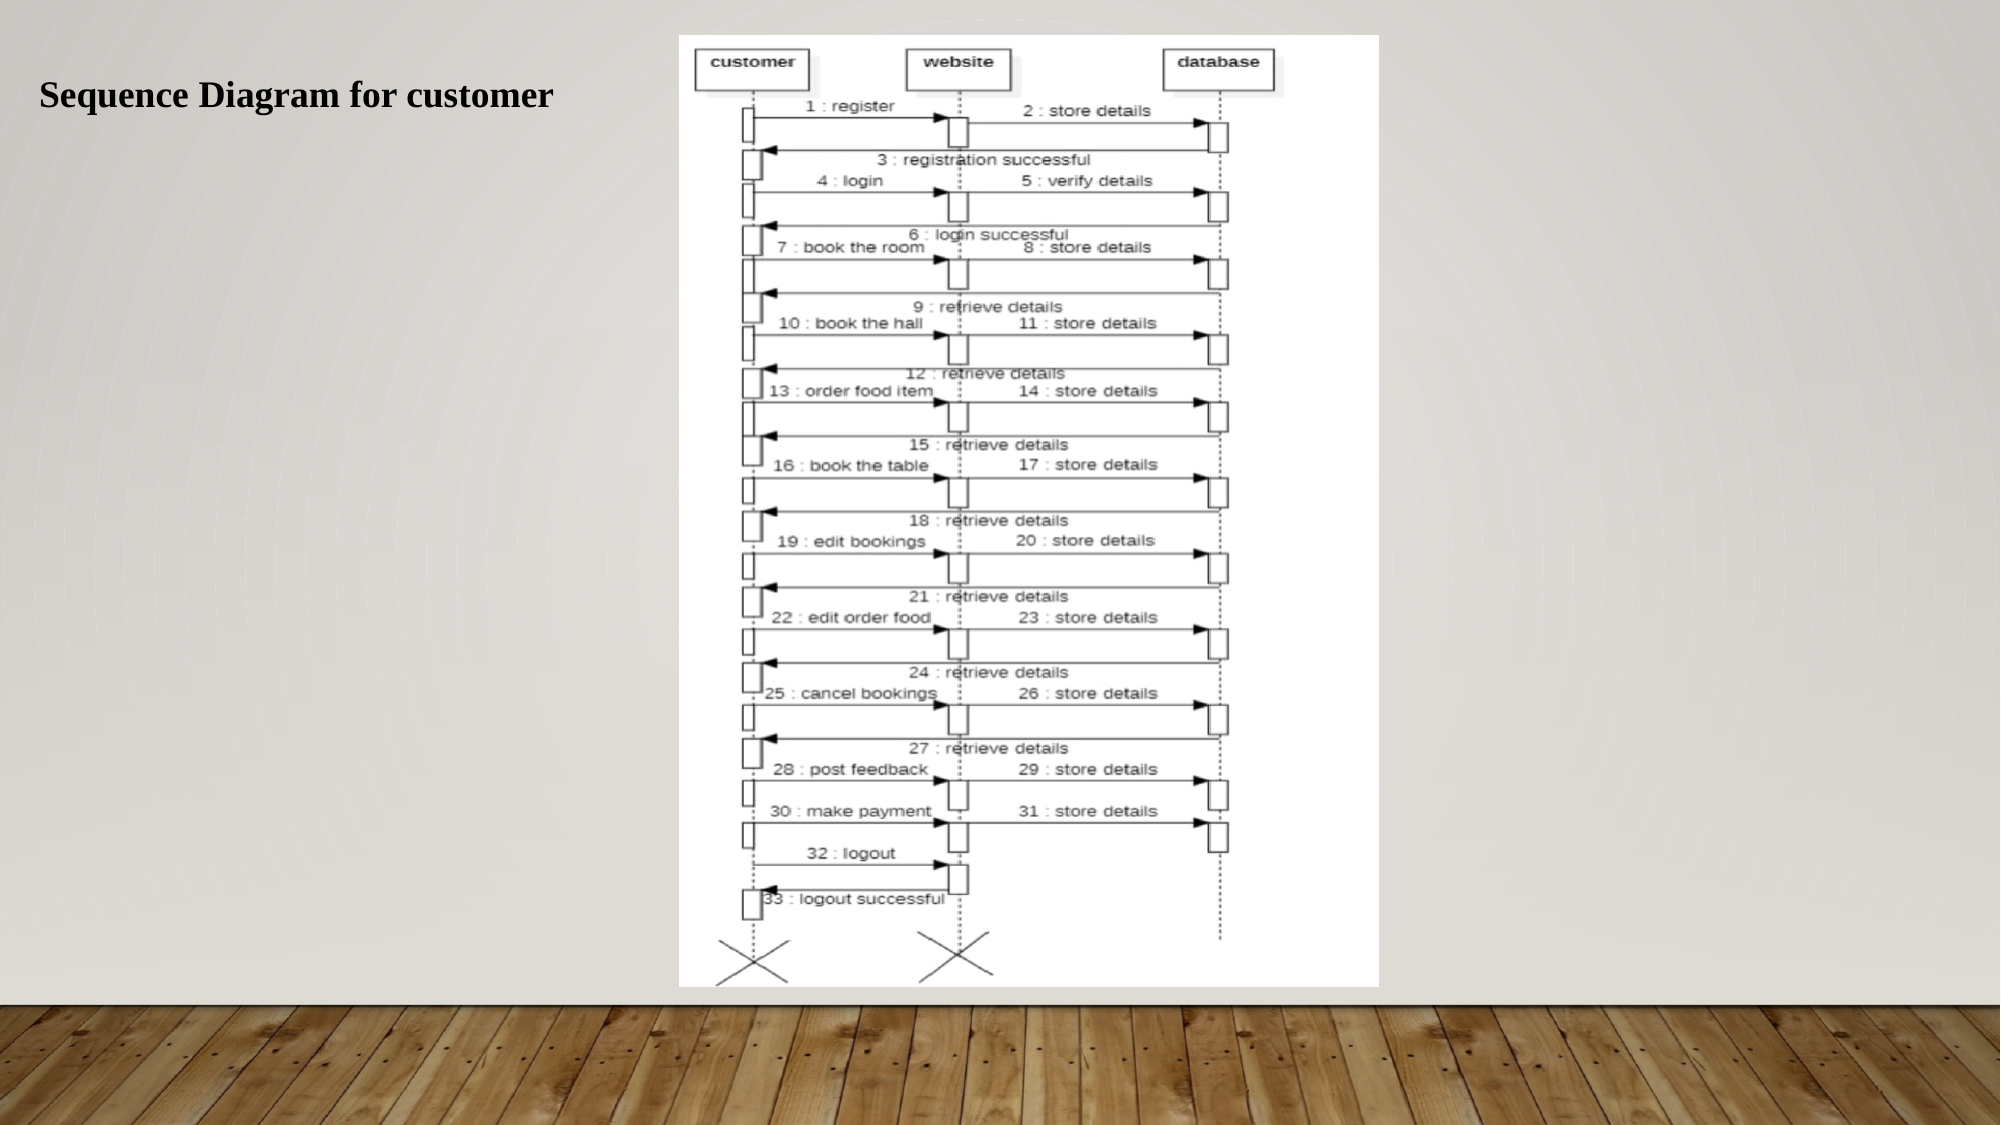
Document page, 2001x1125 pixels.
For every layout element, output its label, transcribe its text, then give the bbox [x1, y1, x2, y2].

text_box Sequence Diagram for customer [24, 62, 679, 168]
picture [679, 35, 1380, 987]
picture [0, 1005, 2000, 1125]
